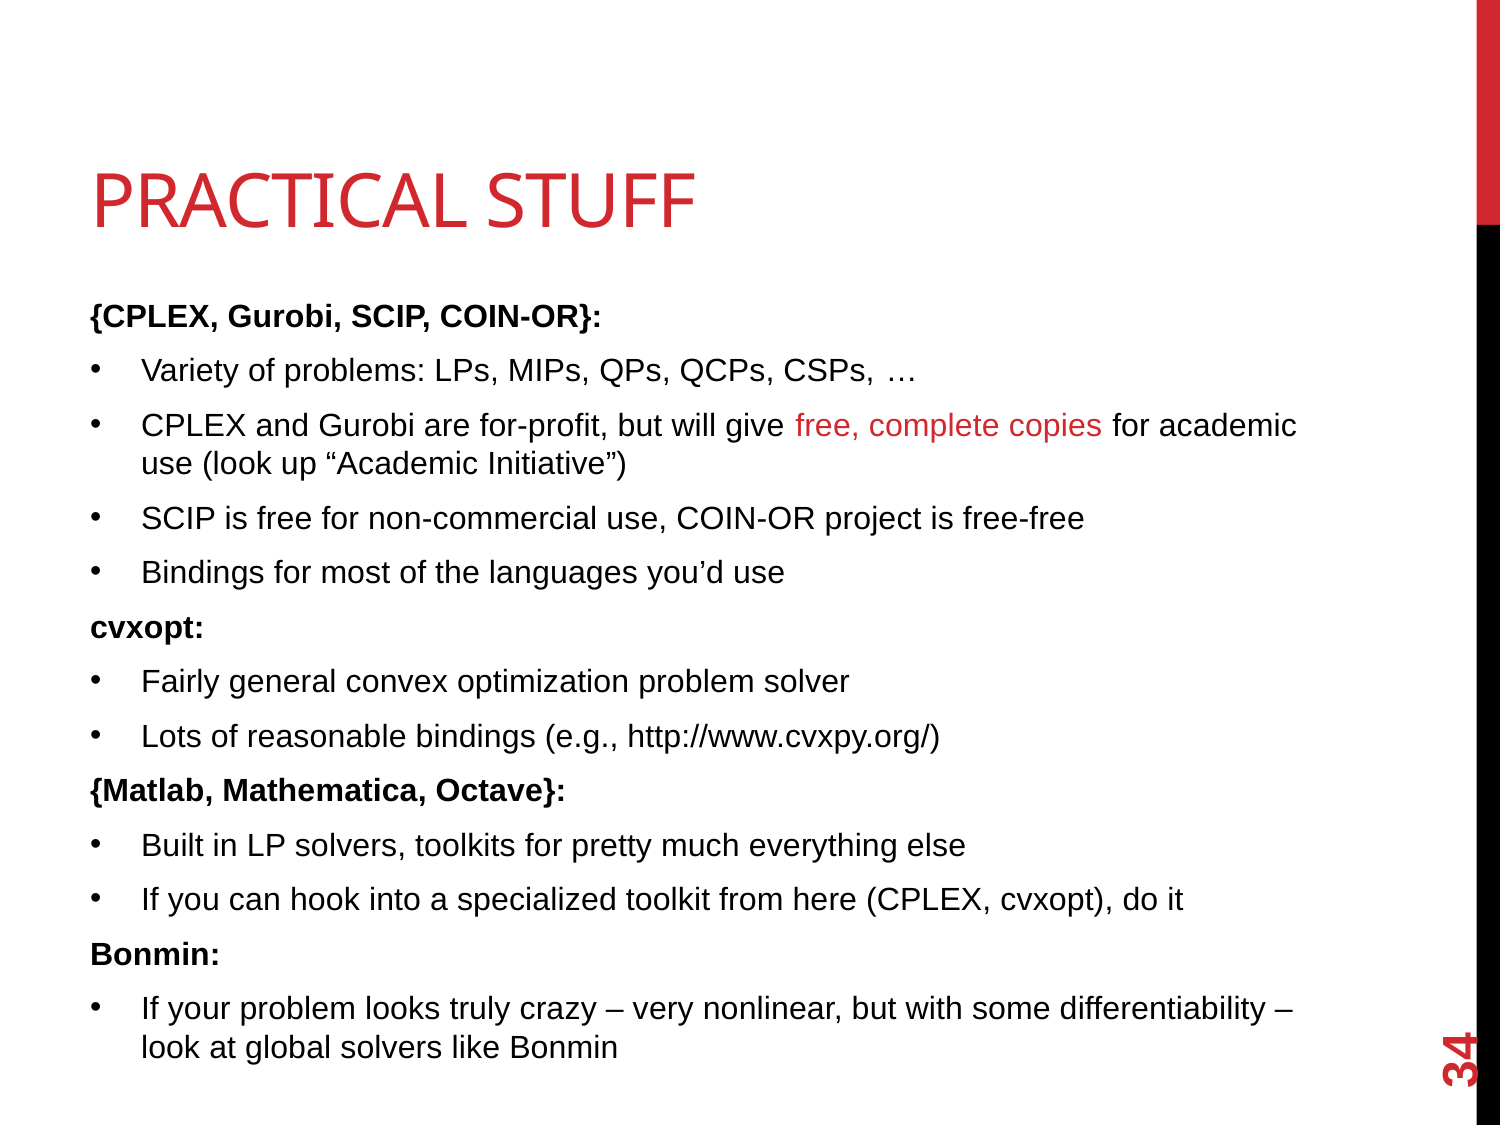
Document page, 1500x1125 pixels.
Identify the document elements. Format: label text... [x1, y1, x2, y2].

list {CPLEX, Gurobi, SCIP, COIN-OR}: Variety of problems: LPs, MIPs, QPs, QCPs, CSPs, … CPLEX and Gurobi are for-profit, but will give free, complete copies for academic use (look up “Academic Initiative”) SCIP is free for non-commercial use, COIN-OR project is free-free Bindings for most of the languages you’d use cvxopt: Fairly general convex optimization problem solver Lots of reasonable bindings (e.g., http://www.cvxpy.org/) {Matlab, Mathematica, Octave}: Built in LP solvers, toolkits for pretty much everything else If you can hook into a specialized toolkit from here (CPLEX, cvxopt), do it Bonmin: If your problem looks truly crazy – very nonlinear, but with some differentiability – look at global solvers like Bonmin [75, 287, 1325, 1080]
slide_number 34 [1427, 887, 1488, 1104]
title Practical Stuff [75, 25, 1325, 250]
